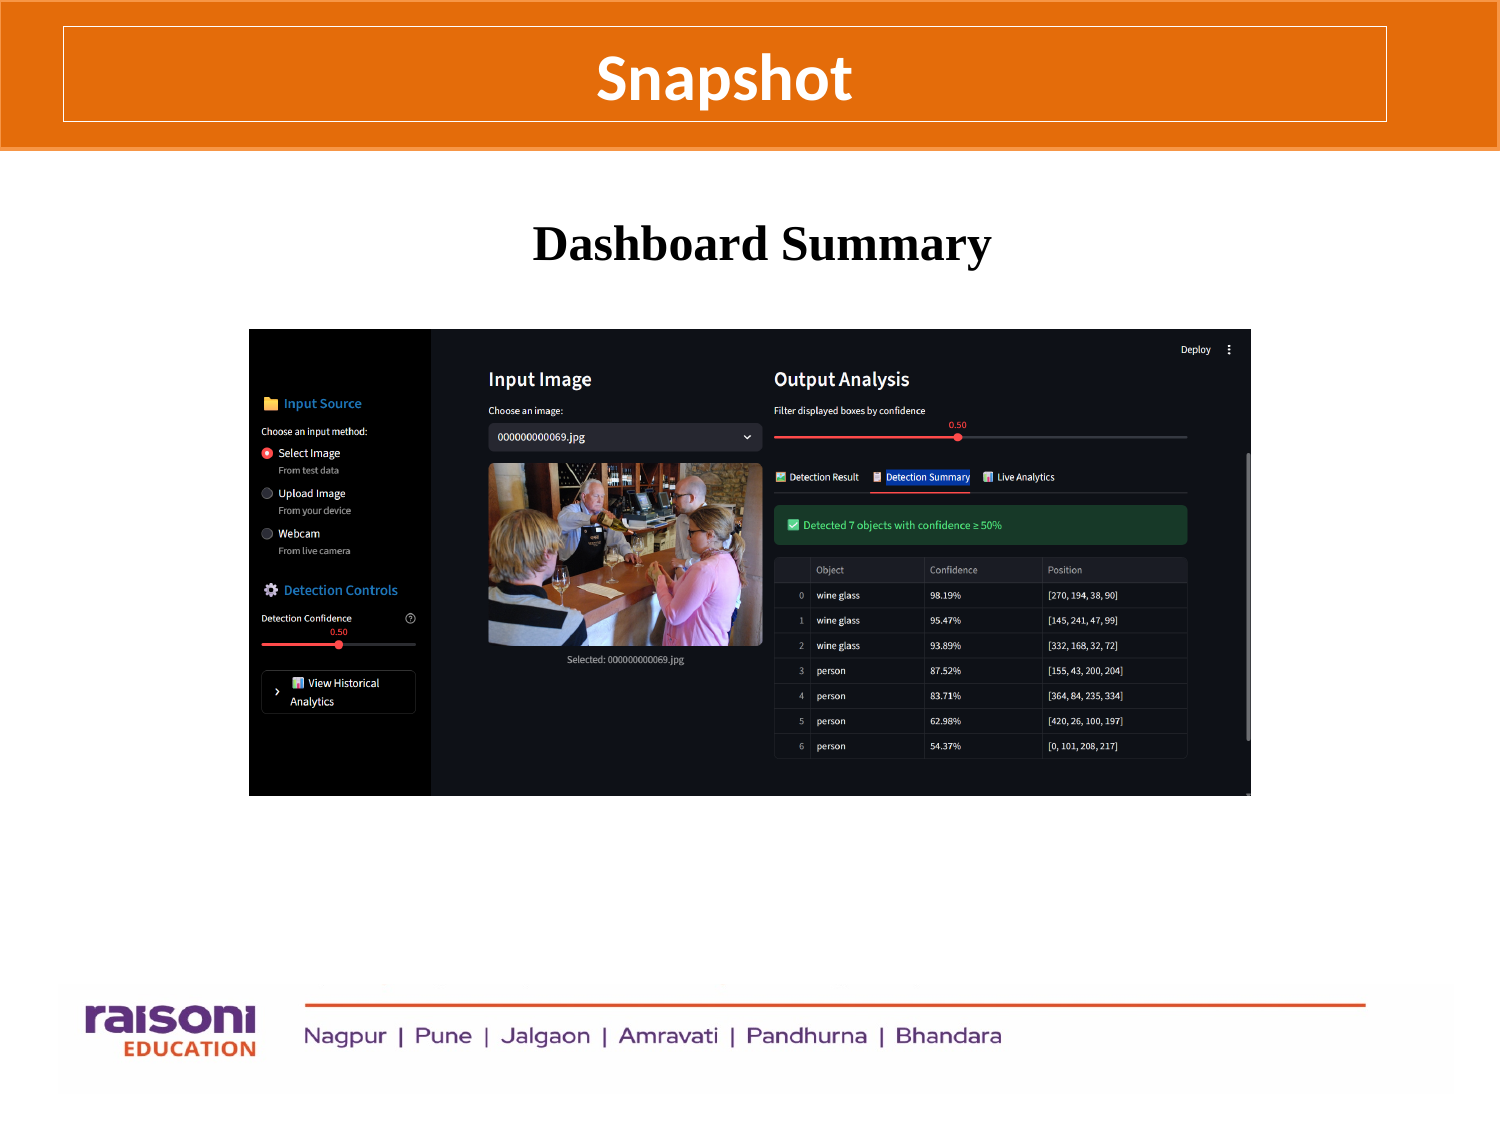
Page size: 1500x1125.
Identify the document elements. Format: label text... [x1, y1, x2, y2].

picture [58, 984, 1454, 1094]
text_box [217, 205, 1281, 998]
text_box Snapshot [63, 26, 1387, 122]
text_box [0, 0, 1500, 151]
picture [249, 328, 1251, 796]
